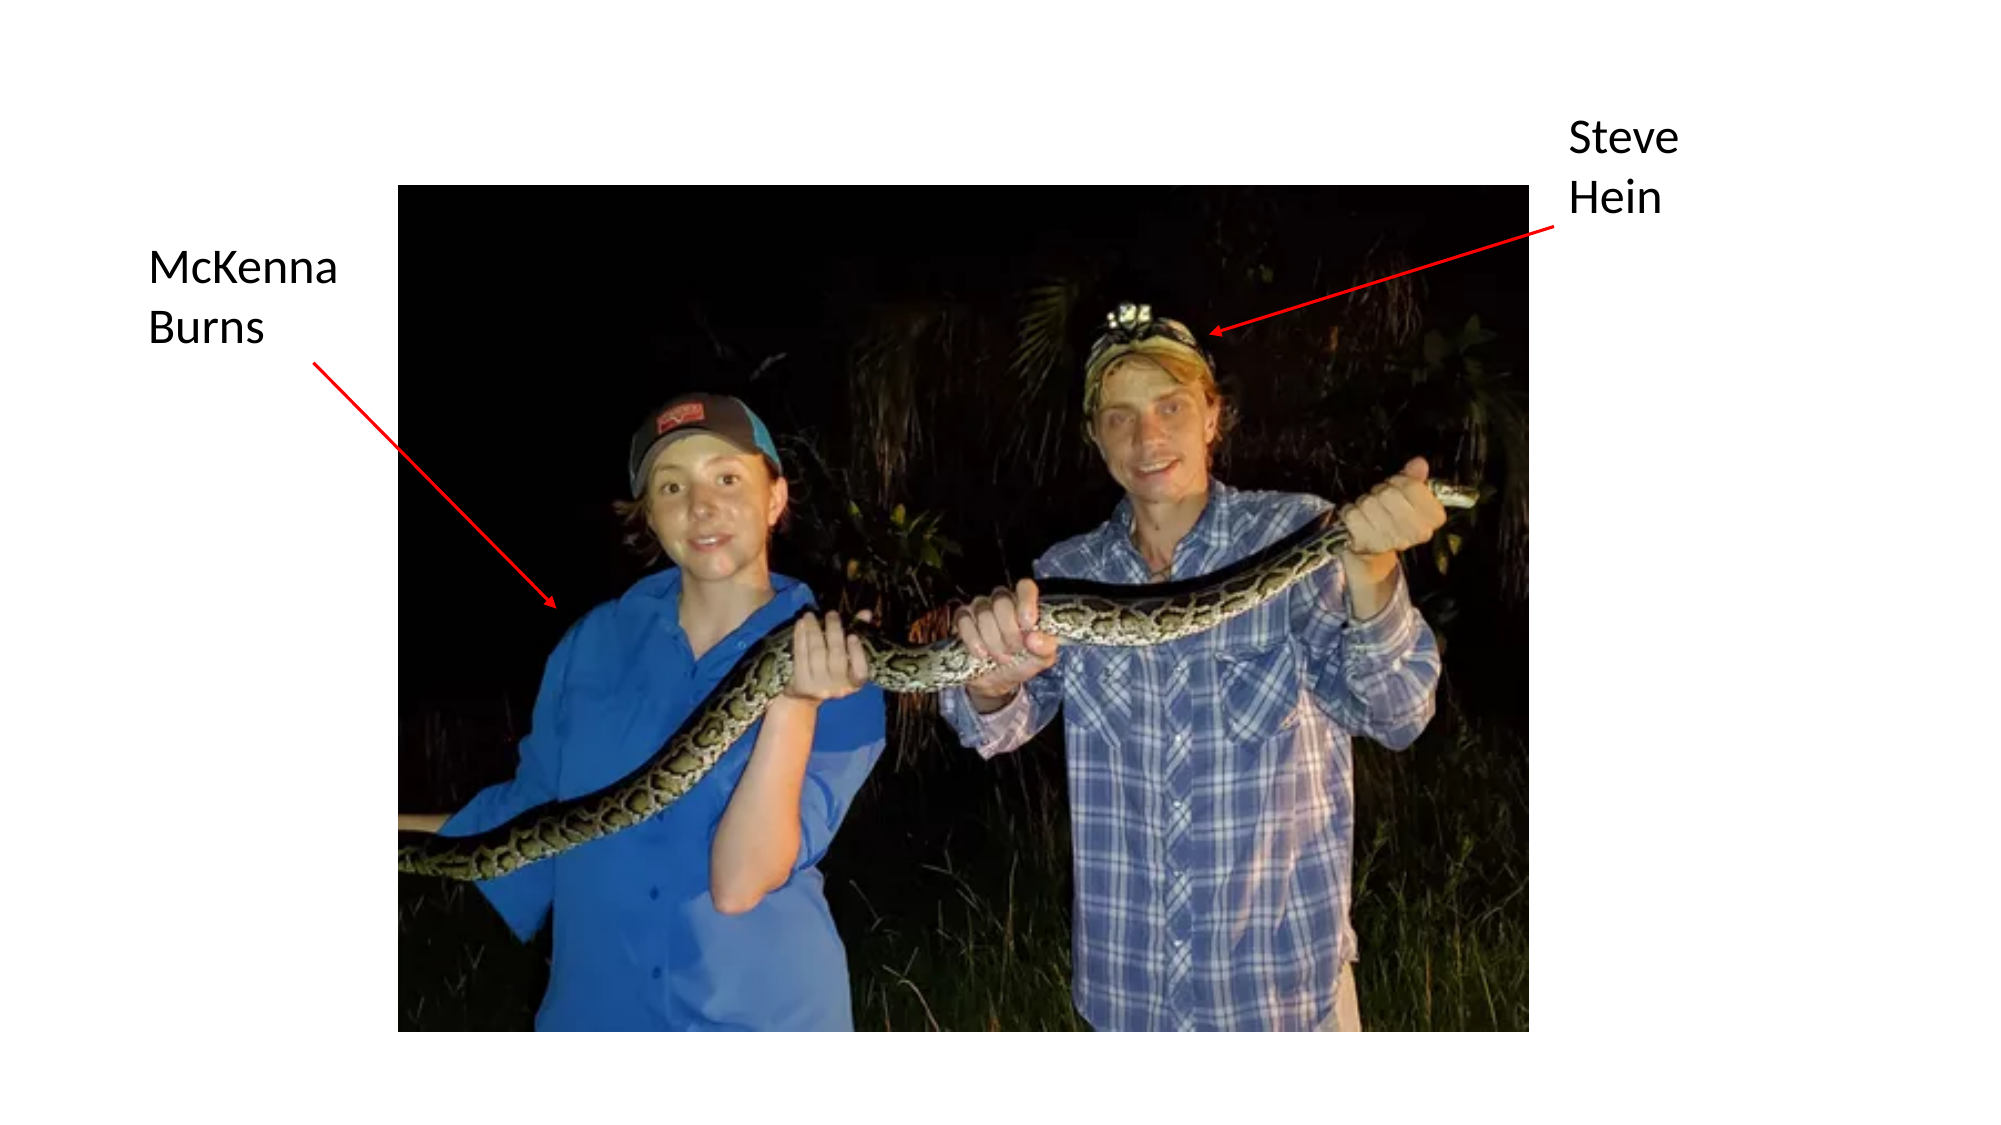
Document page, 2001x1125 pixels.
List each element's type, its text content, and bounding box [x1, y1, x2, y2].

text_box McKenna Burns [133, 226, 398, 362]
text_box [1208, 226, 1554, 335]
picture [398, 185, 1529, 1032]
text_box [313, 362, 557, 609]
text_box Steve Hein [1553, 95, 1697, 231]
